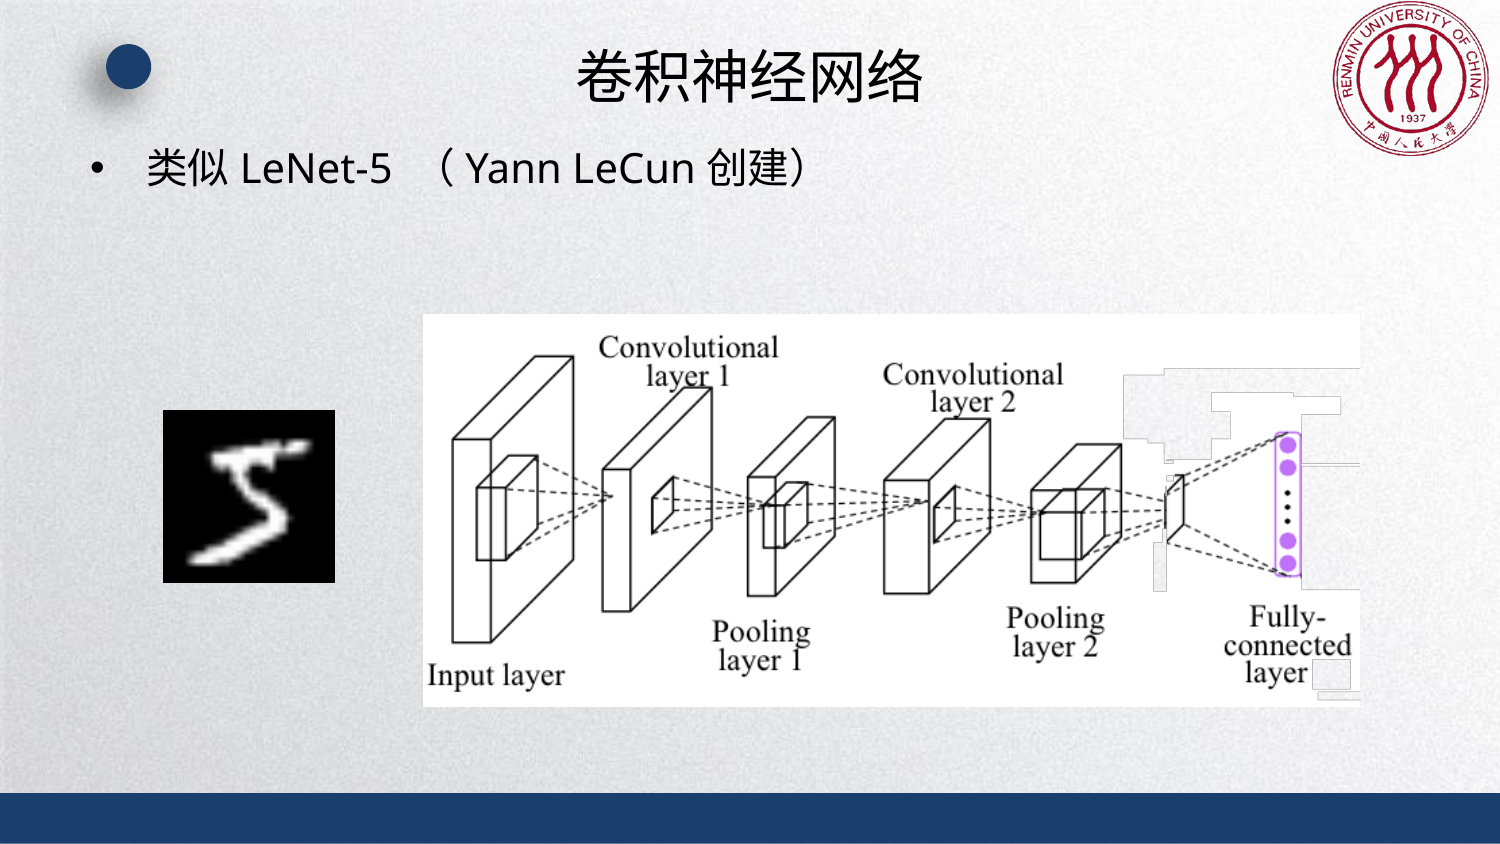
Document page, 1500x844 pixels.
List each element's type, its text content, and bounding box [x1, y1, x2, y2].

list 类似LeNet-5 （Yann LeCun创建） [75, 134, 1425, 781]
picture [0, 0, 1500, 793]
title 卷积神经网络 [75, 33, 1425, 116]
